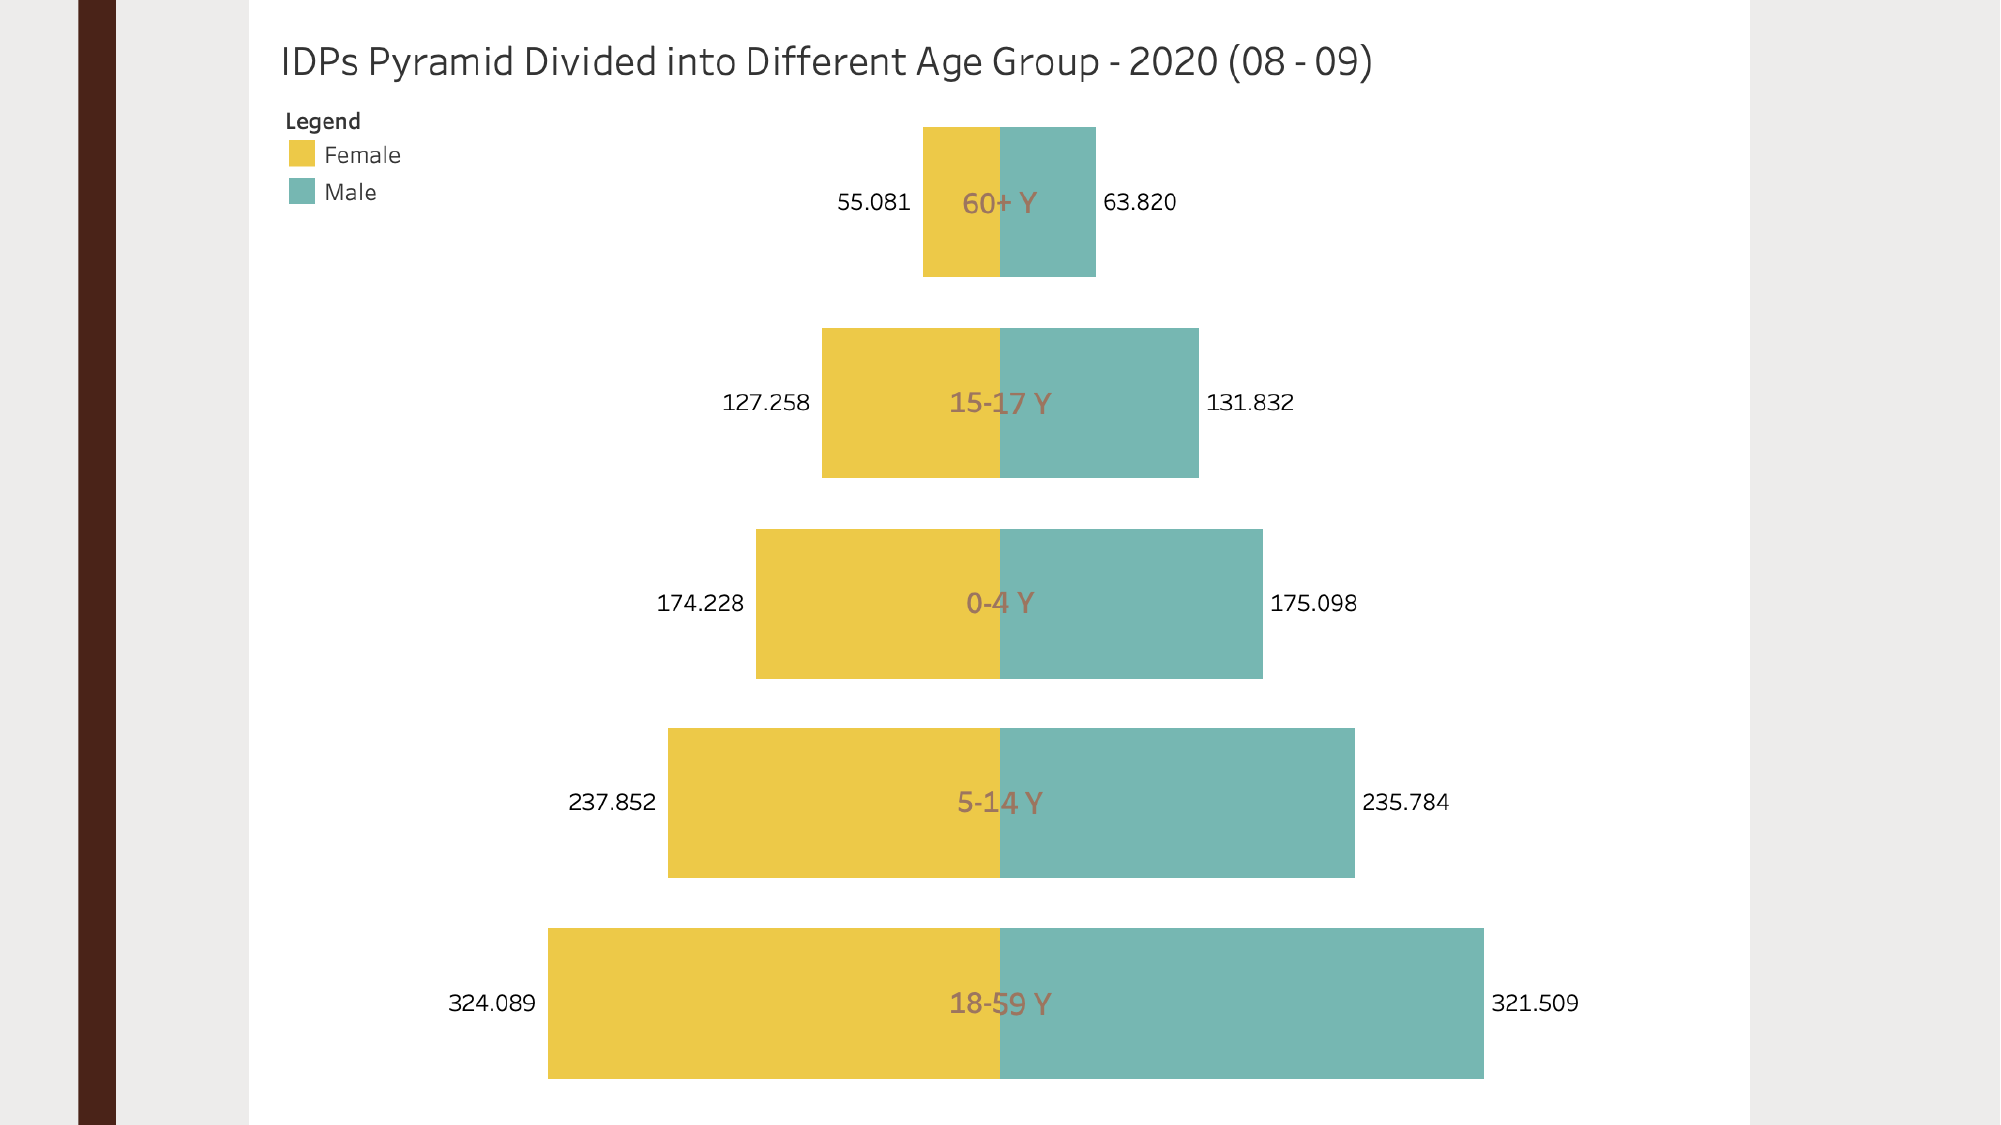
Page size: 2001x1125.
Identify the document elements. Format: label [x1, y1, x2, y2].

picture [249, 0, 1750, 1125]
